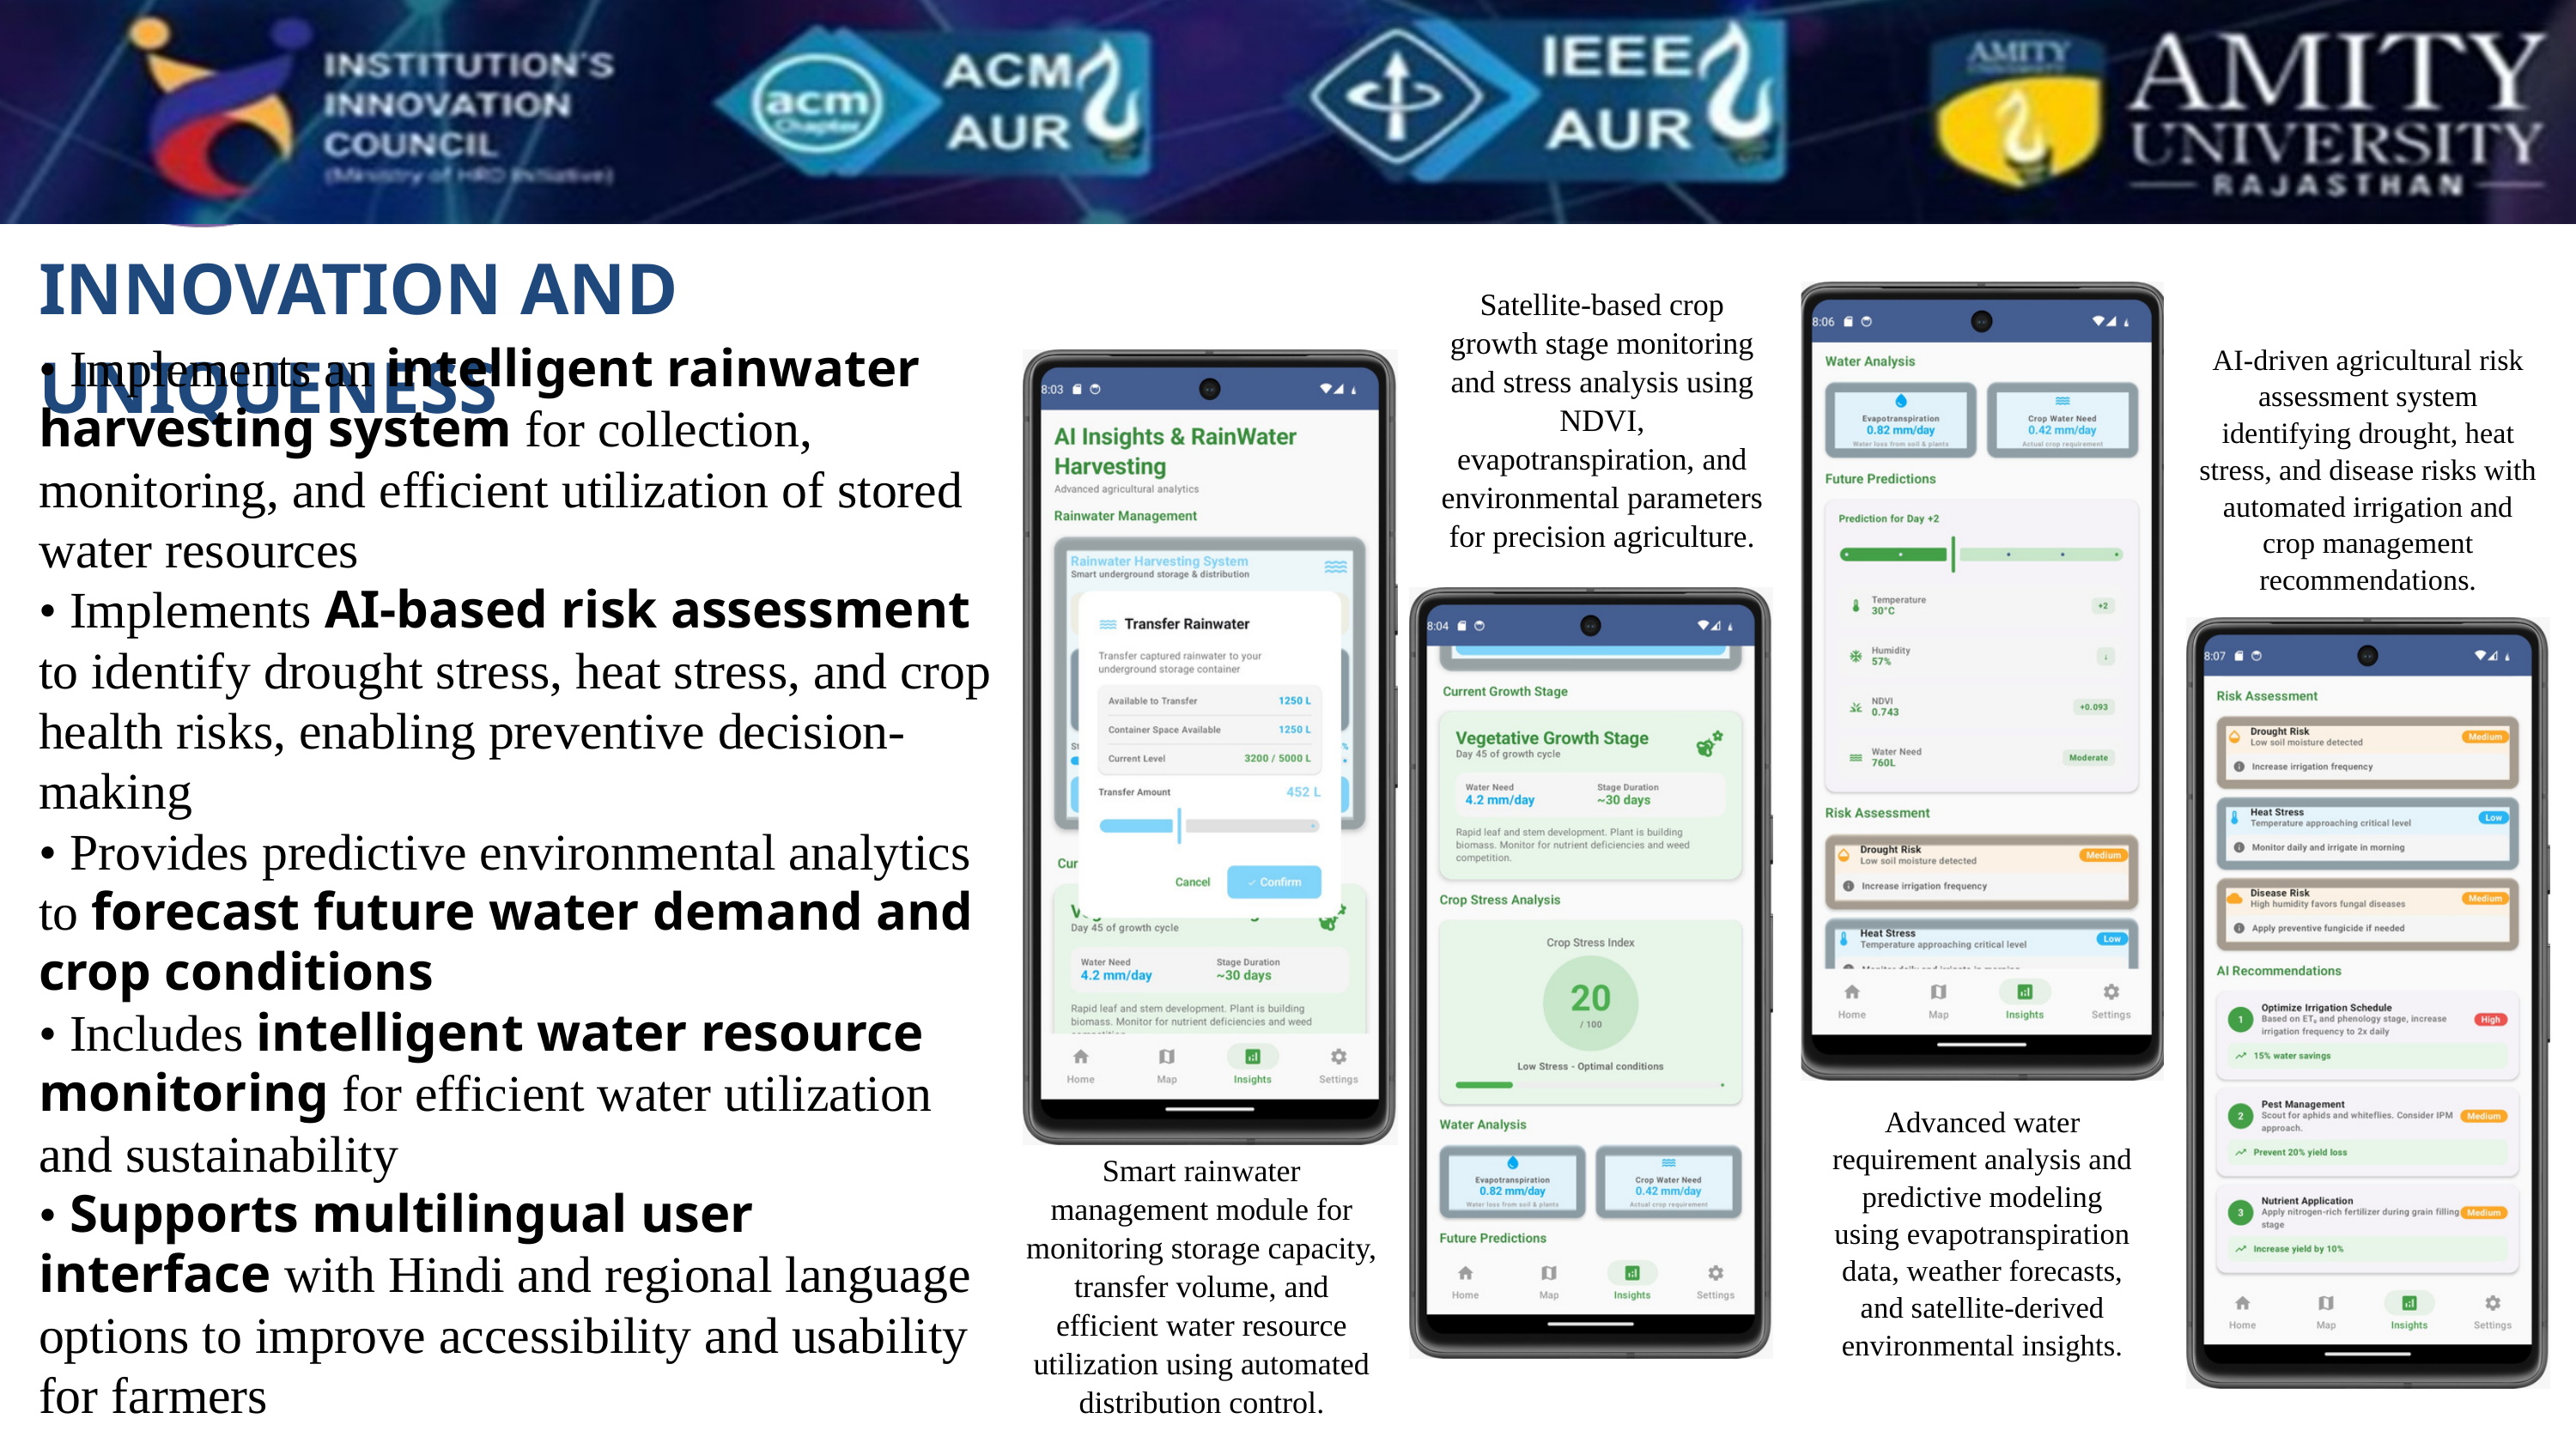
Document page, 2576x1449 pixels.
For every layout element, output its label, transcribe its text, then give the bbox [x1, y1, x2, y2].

text_box [2186, 617, 2550, 1389]
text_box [0, 0, 2576, 224]
text_box Satellite-based crop growth stage monitoring and stress analysis using NDVI, evapotranspiration, and environmental parameters for precision agriculture. [1440, 282, 1765, 554]
text_box [1801, 282, 2164, 1081]
text_box Smart rainwater management module for monitoring storage capacity, transfer volume, and efficient water resource utilization using automated distribution control. [1023, 1149, 1381, 1420]
text_box • Implements an intelligent rainwater harvesting system for collection, monitoring, and efficient utilization of stored water resources • Implements AI-based risk assessment to identify drought stress, heat stress, and crop health risks, enabling preventive decision-making • Provides predictive environmental analytics to forecast future water demand and crop conditions • Includes intelligent water resource monitoring for efficient water utilization and sustainability • Supports multilingual user interface with Hindi and regional language options to improve accessibility and usability for farmers [39, 336, 994, 1449]
text_box INNOVATION AND UNIQUENESS [39, 233, 1148, 427]
text_box Advanced water requirement analysis and predictive modeling using evapotranspiration data, weather forecasts, and satellite-derived environmental insights. [1828, 1101, 2136, 1361]
text_box AI-driven agricultural risk assessment system identifying drought, heat stress, and disease risks with automated irrigation and crop management recommendations. [2197, 339, 2539, 597]
text_box [1023, 349, 1398, 1145]
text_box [66, 50, 337, 227]
text_box [1409, 587, 1773, 1359]
